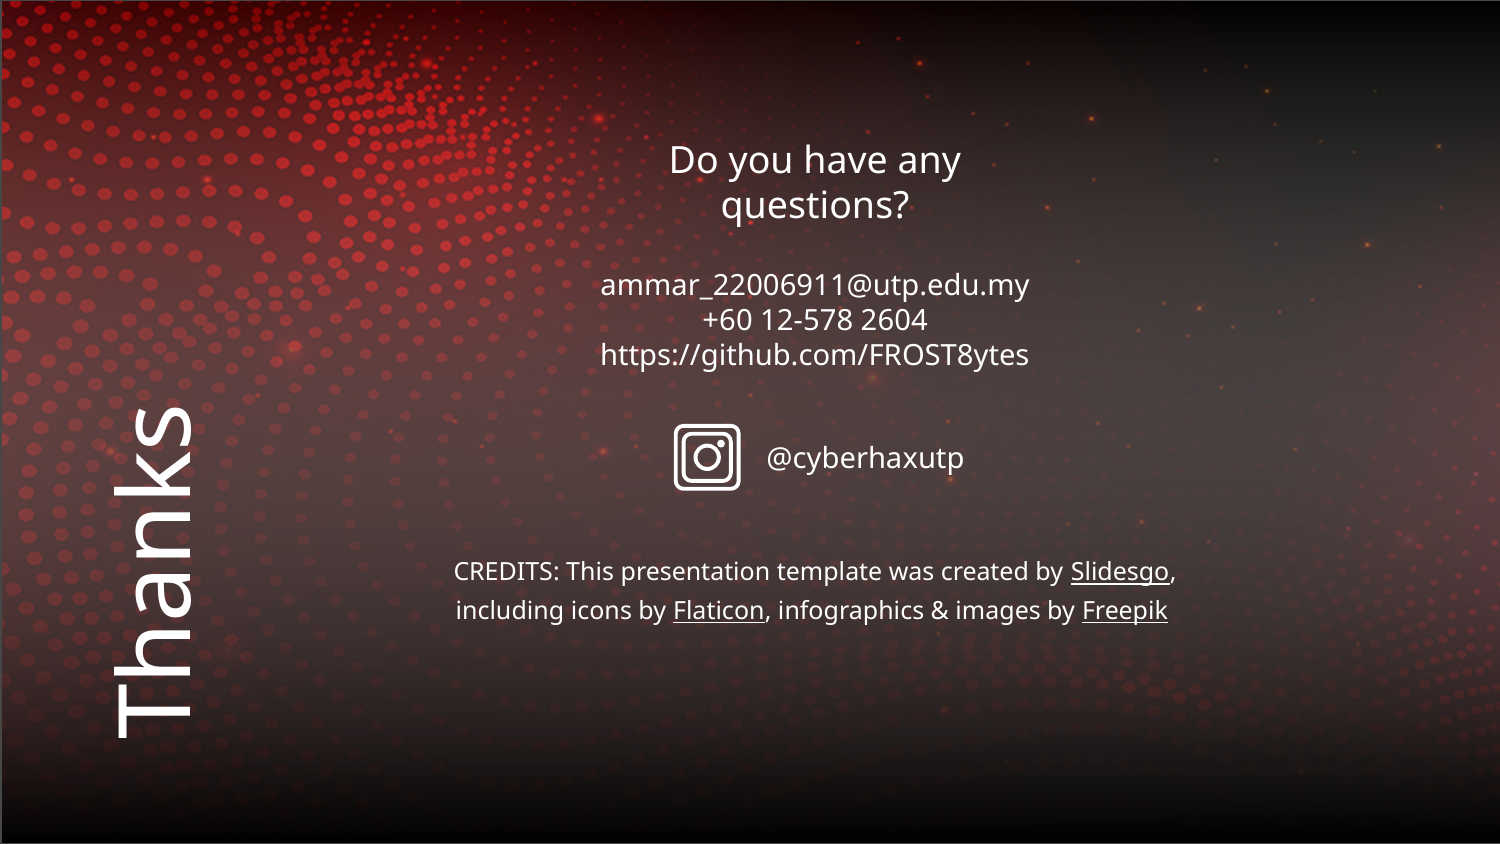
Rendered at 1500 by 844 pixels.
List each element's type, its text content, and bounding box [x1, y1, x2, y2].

text_box @cyberhaxutp [741, 423, 991, 491]
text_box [673, 423, 741, 491]
picture [2, 1, 1500, 77]
title Thanks [75, 85, 235, 755]
list ammar_22006911@utp.edu.my +60 12-578 2604 https://github.com/FROST8ytes [498, 251, 1132, 420]
subtitle Do you have any questions? [573, 120, 1057, 249]
